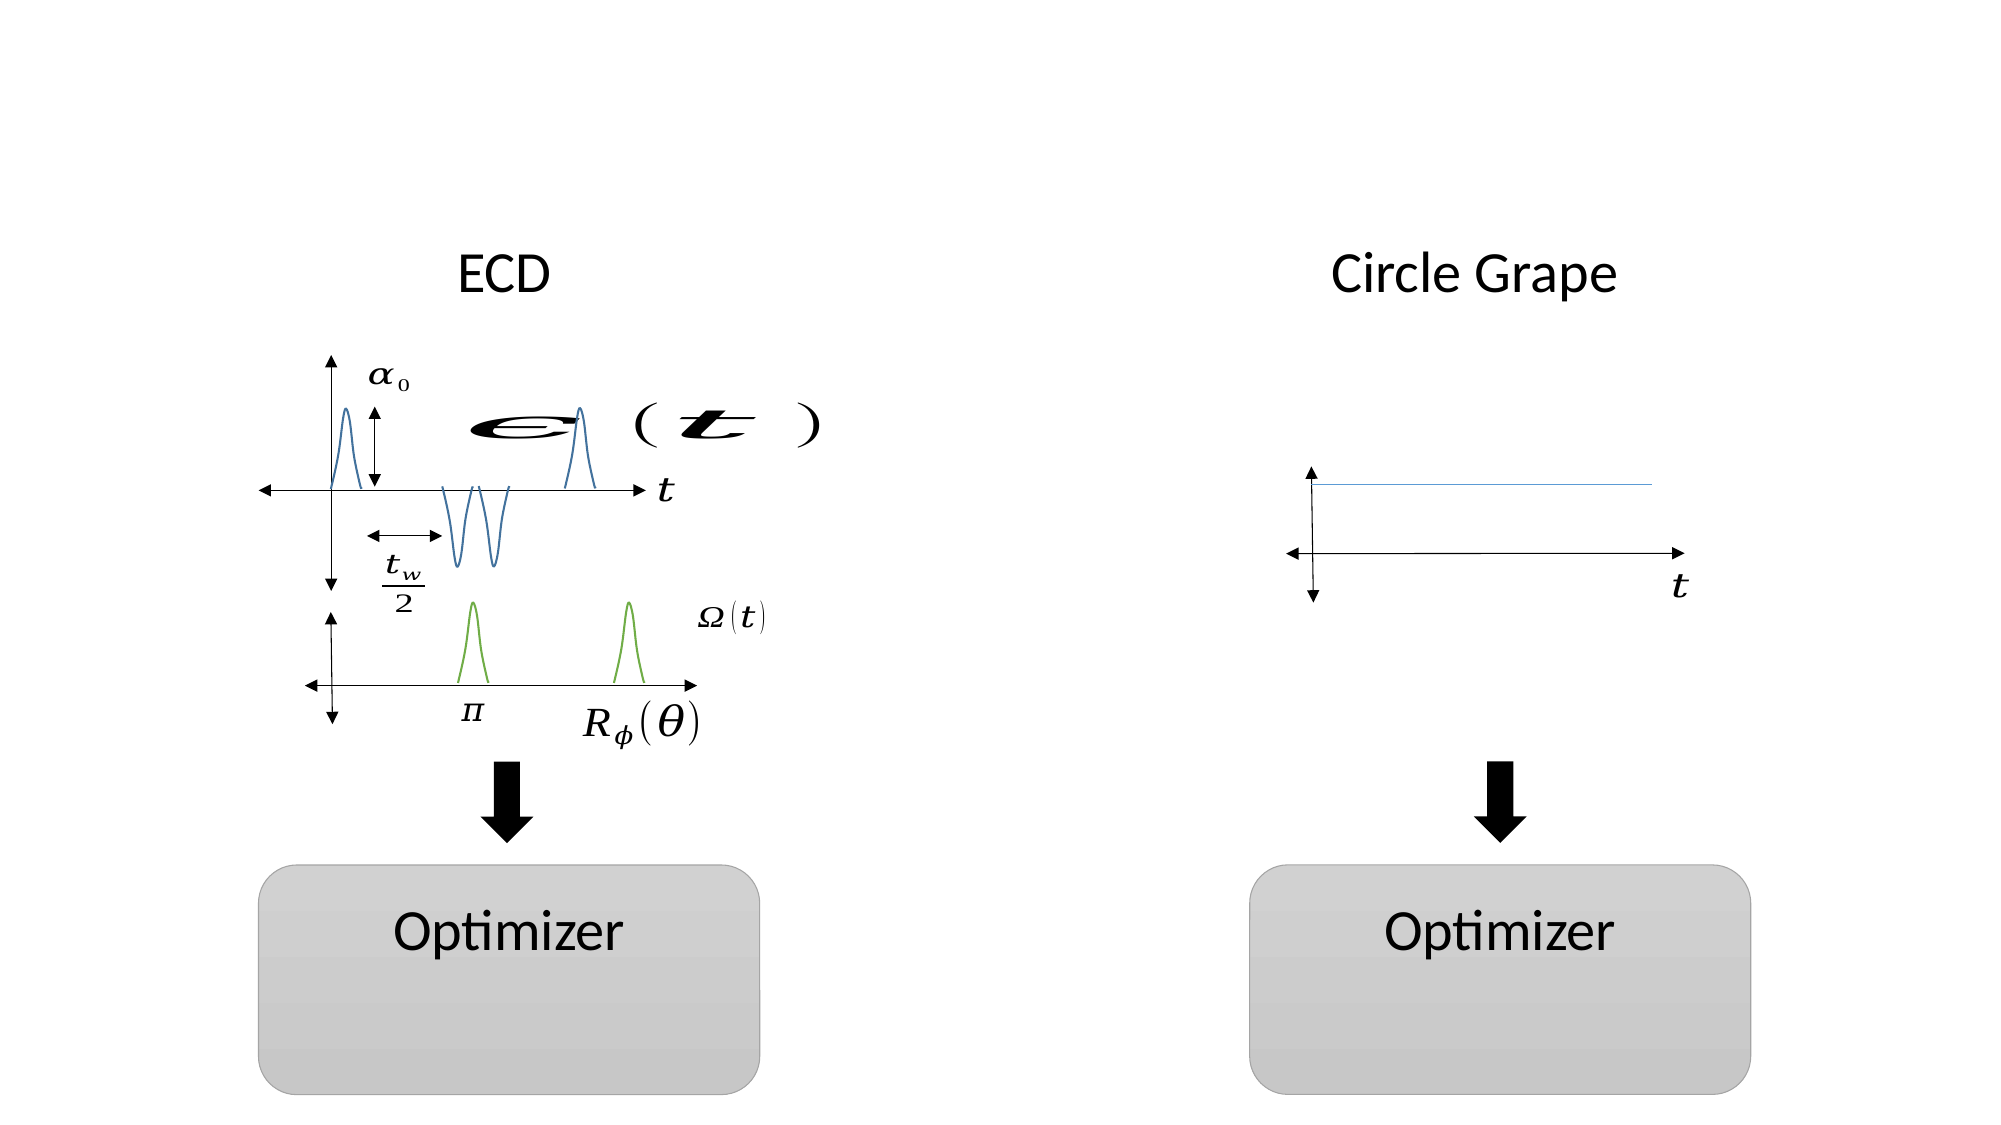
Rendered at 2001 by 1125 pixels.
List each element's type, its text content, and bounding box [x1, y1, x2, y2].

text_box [1286, 421, 1820, 603]
text_box ECD [442, 226, 1126, 312]
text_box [258, 355, 830, 752]
text_box Circle Grape [1316, 226, 2000, 312]
text_box [480, 761, 534, 844]
text_box [1473, 761, 1527, 843]
